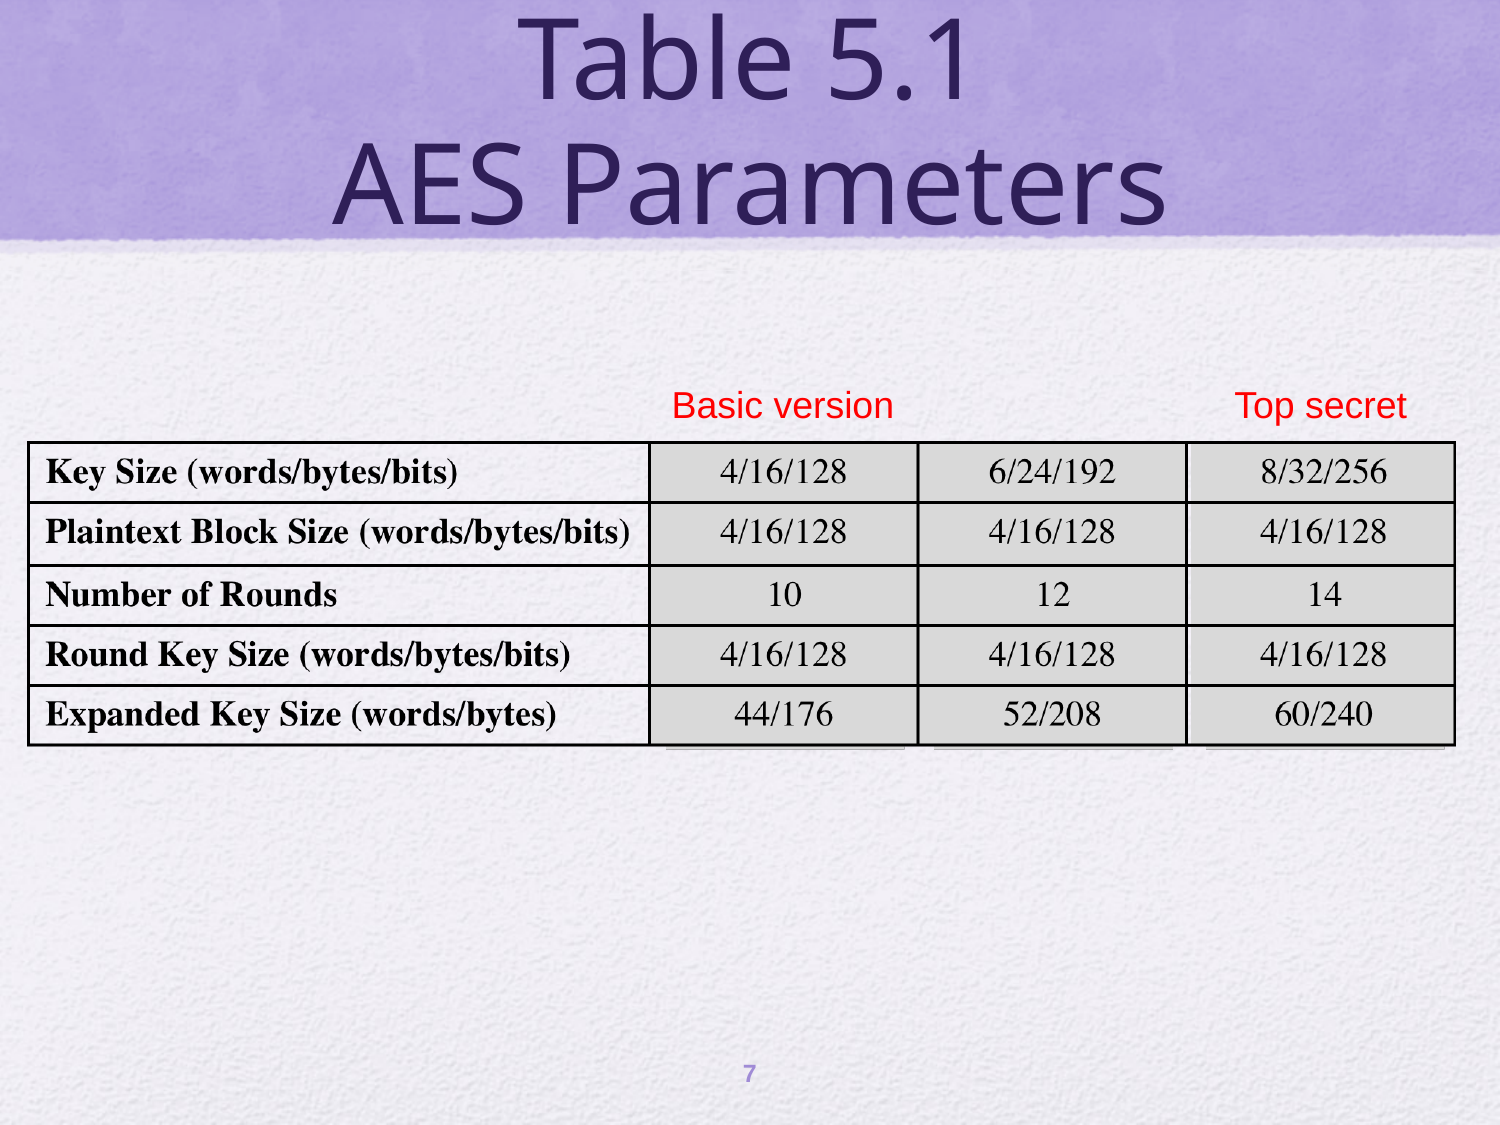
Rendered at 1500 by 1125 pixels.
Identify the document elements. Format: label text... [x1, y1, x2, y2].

slide_number 7 [699, 1042, 800, 1103]
text_box Top secret [1219, 373, 1422, 434]
title Table 5.1 AES Parameters [129, 6, 1373, 239]
text_box Basic version [656, 373, 910, 434]
picture [0, 225, 1500, 1125]
